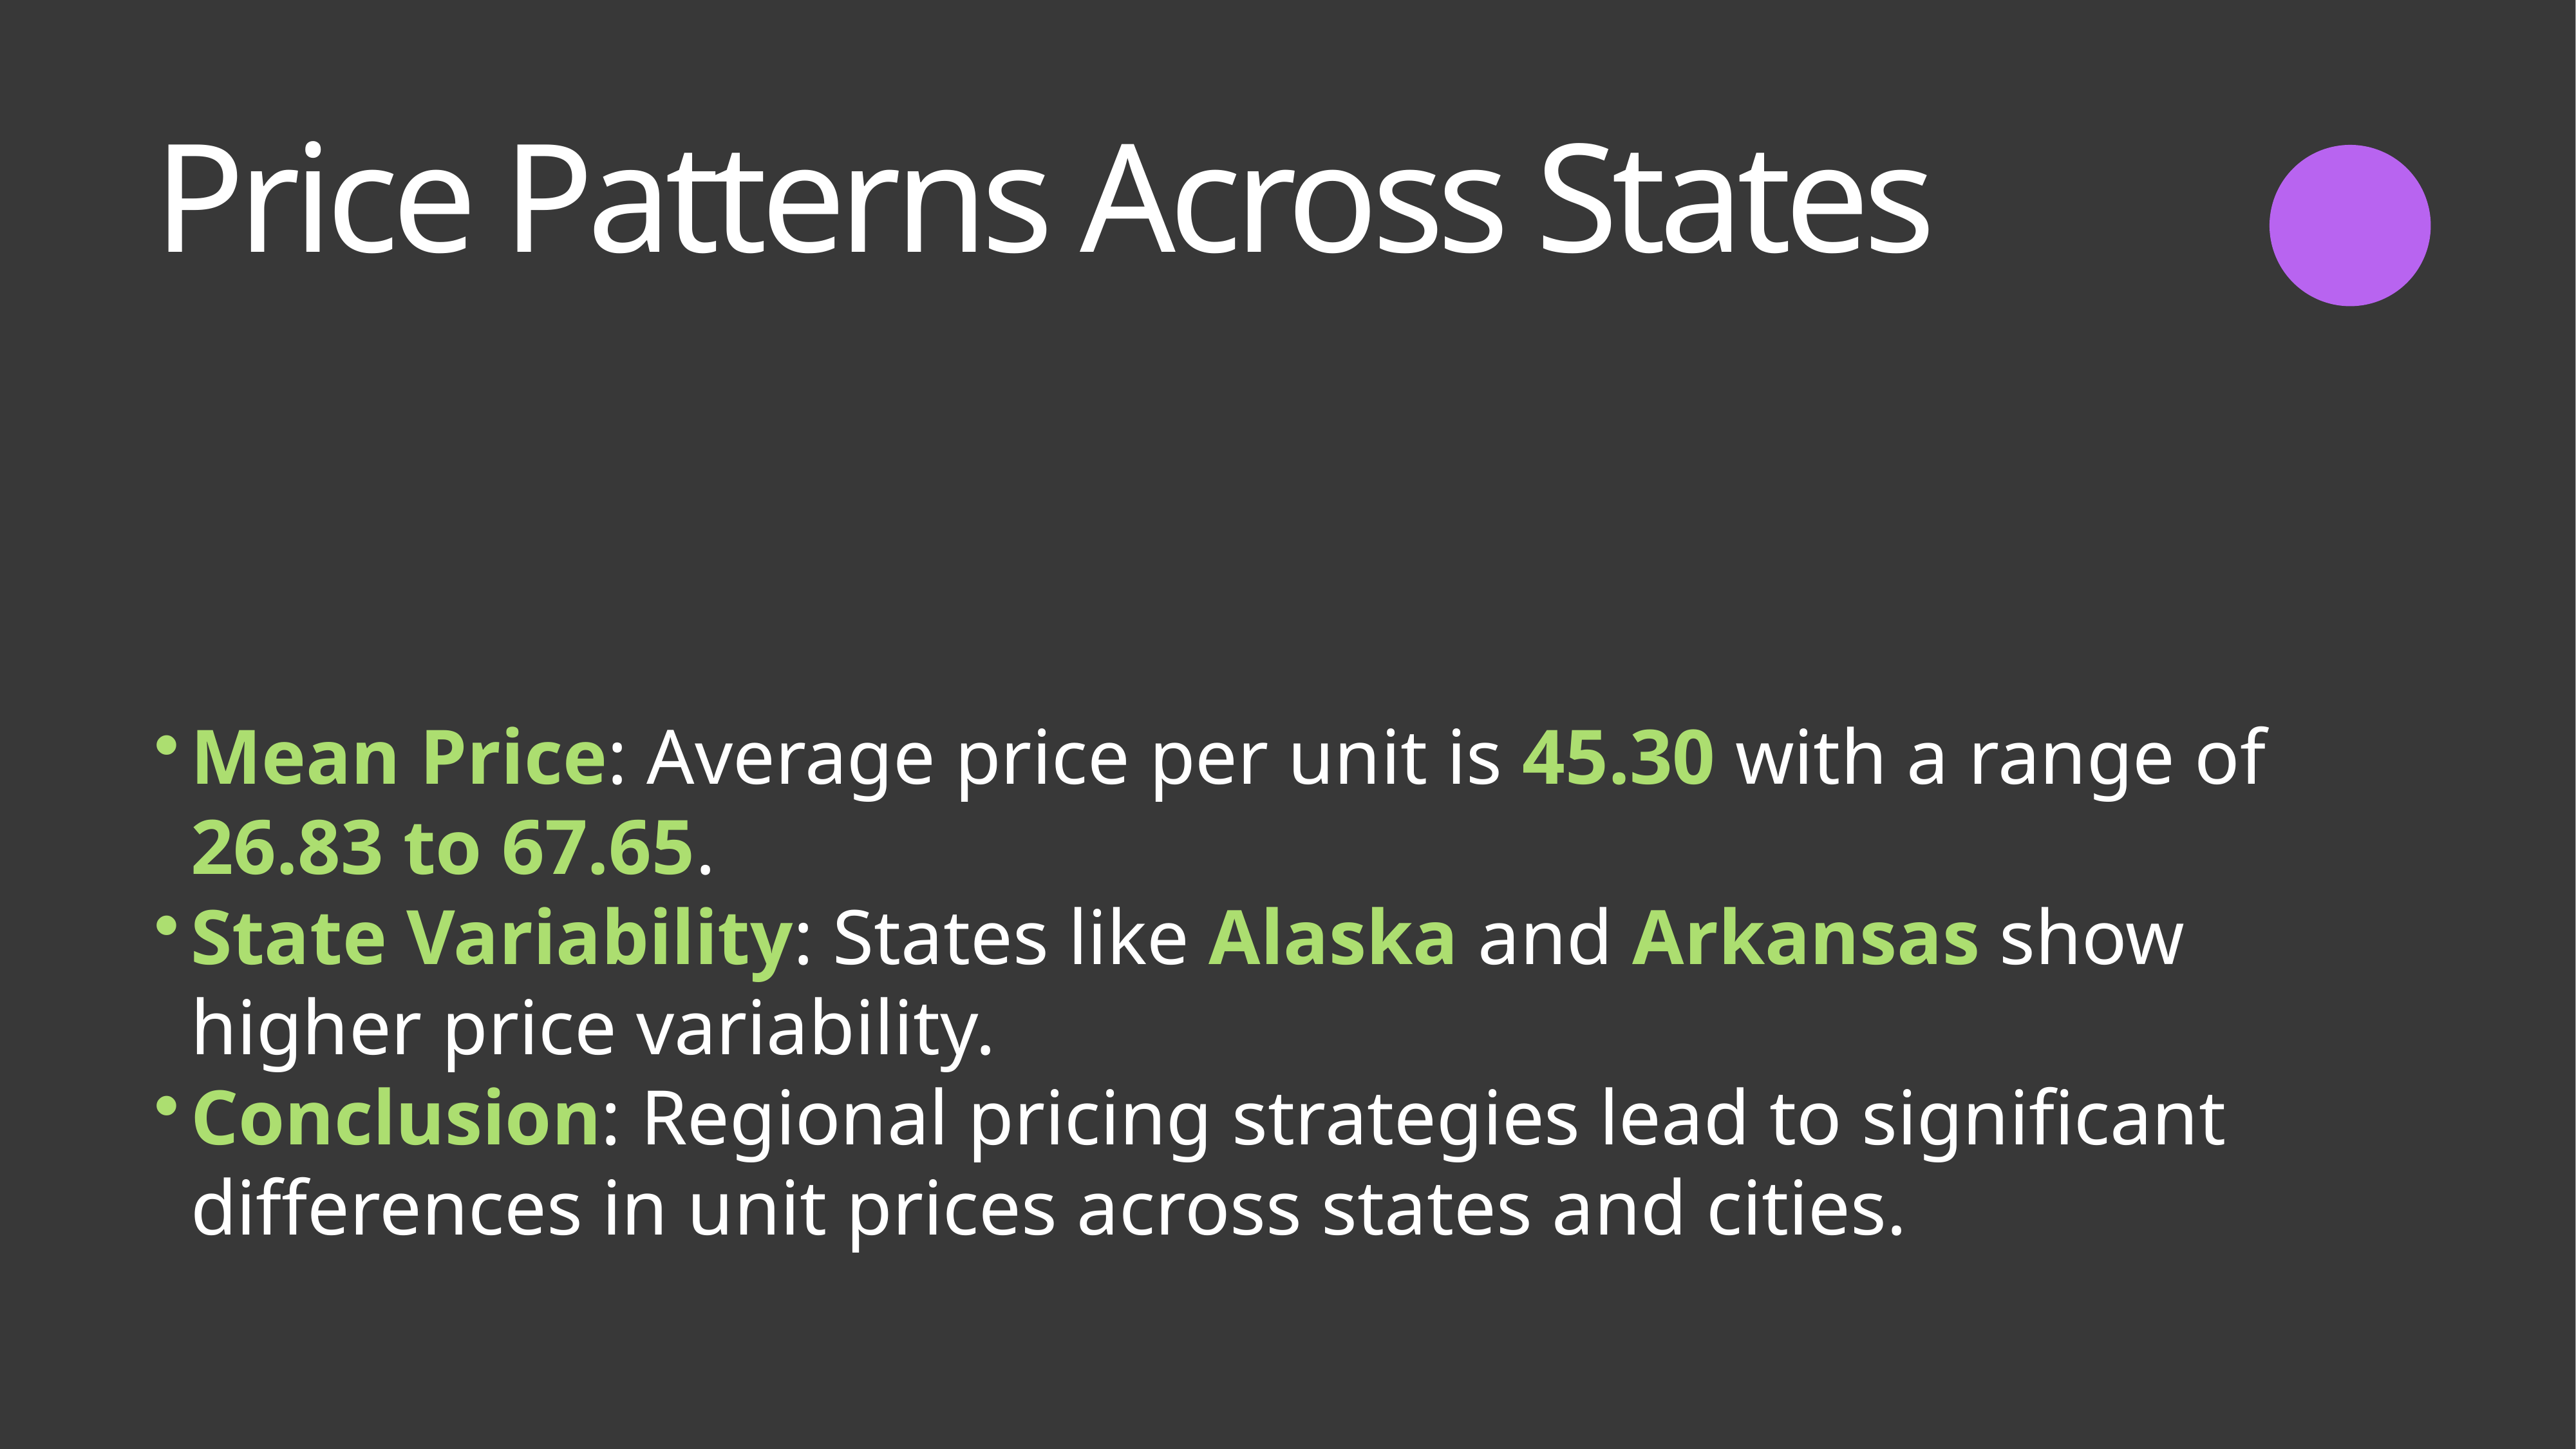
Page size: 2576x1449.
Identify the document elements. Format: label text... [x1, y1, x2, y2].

title Price Patterns Across States [145, 118, 2198, 609]
text_box [2269, 144, 2431, 307]
text_box Mean Price: Average price per unit is 45.30 with a range of 26.83 to 67.65. State Variability: States like Alaska and Arkansas show higher price variability. Conclusion: Regional pricing strategies lead to significant differences in unit prices across states and cities. [144, 704, 2431, 1304]
